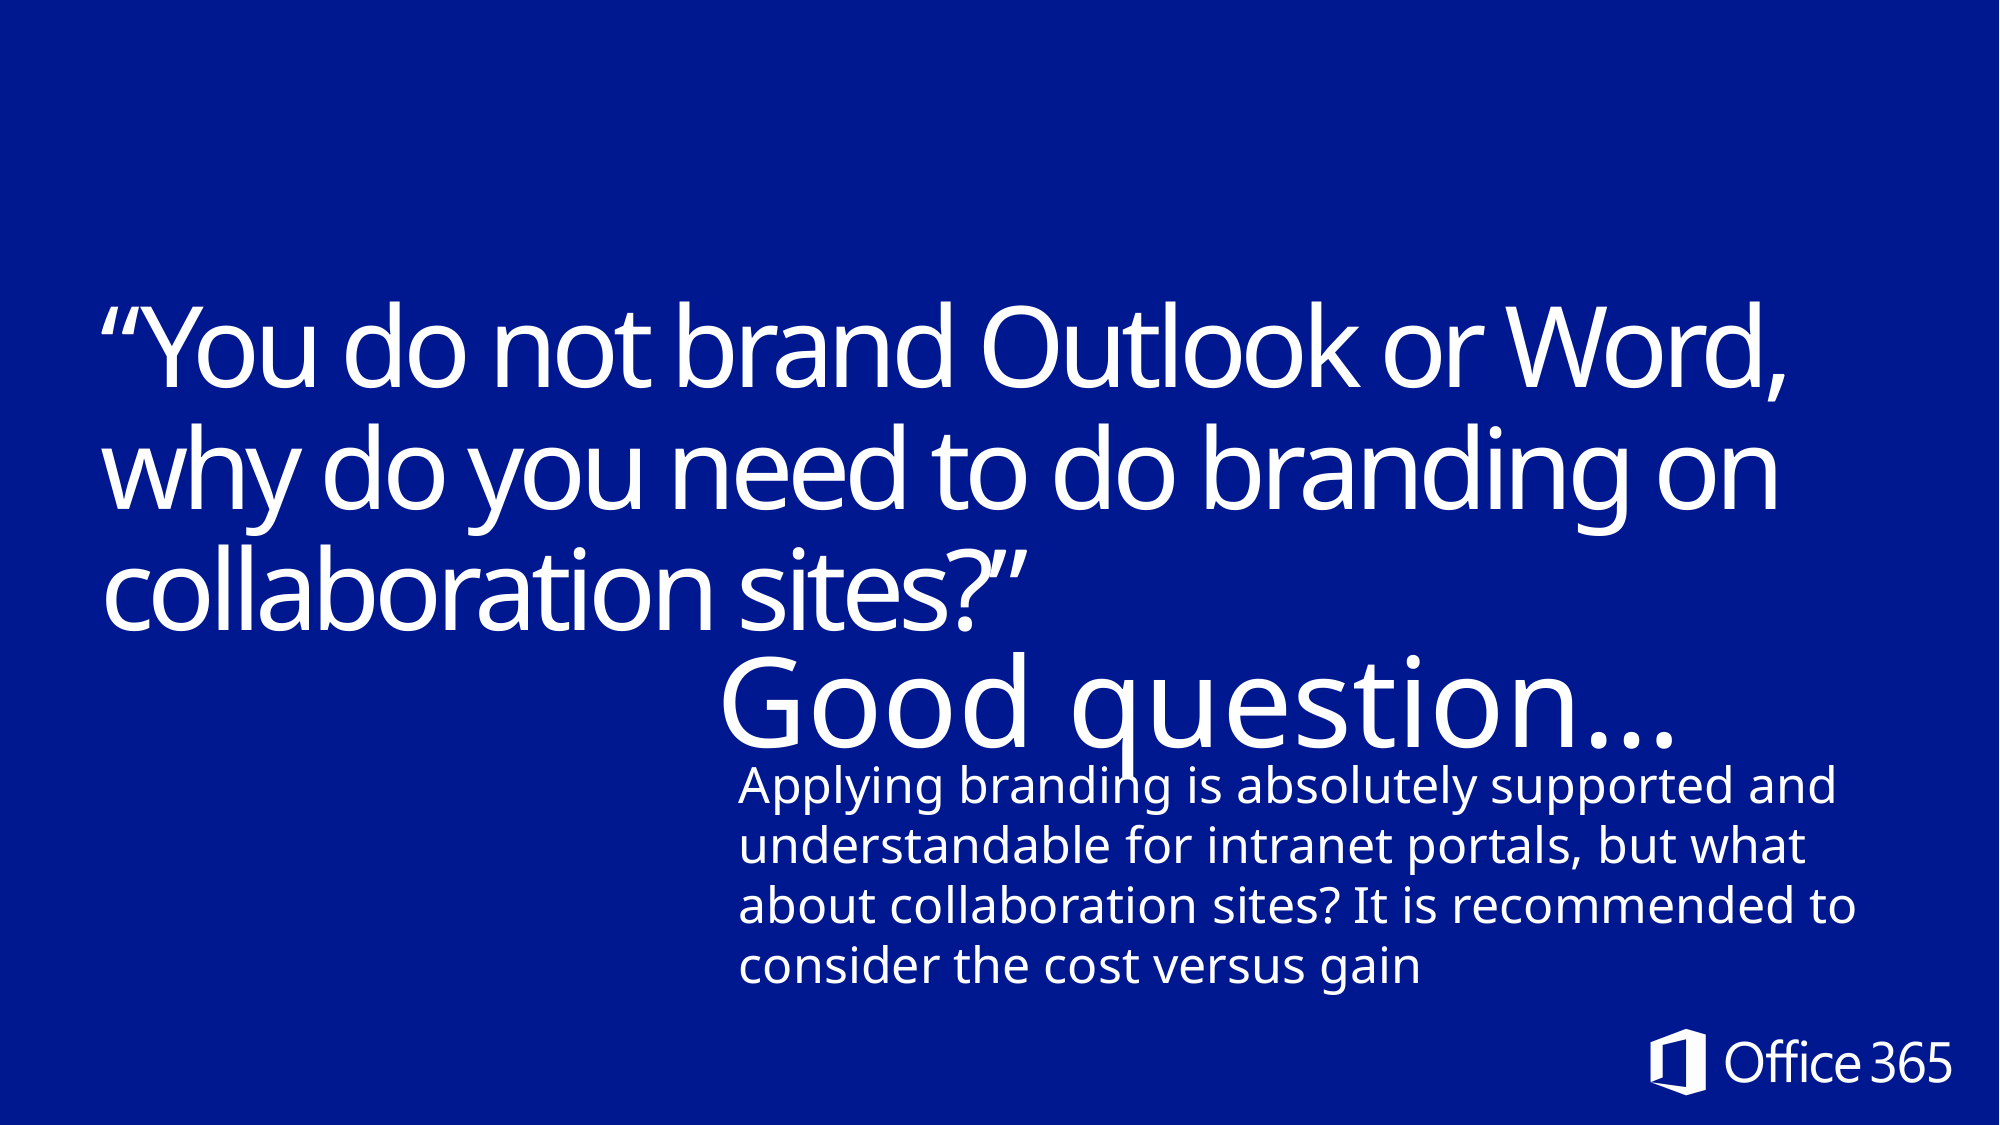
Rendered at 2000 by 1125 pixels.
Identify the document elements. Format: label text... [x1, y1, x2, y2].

text_box Good question… [701, 615, 1698, 781]
text_box Applying branding is absolutely supported and understandable for intranet portals, but what about collaboration sites? It is recommended to consider the cost versus gain [724, 745, 1896, 1001]
picture [1622, 1000, 1978, 1124]
title “You do not brand Outlook or Word, why do you need to do branding on collaboration sites?” [85, 462, 1914, 663]
